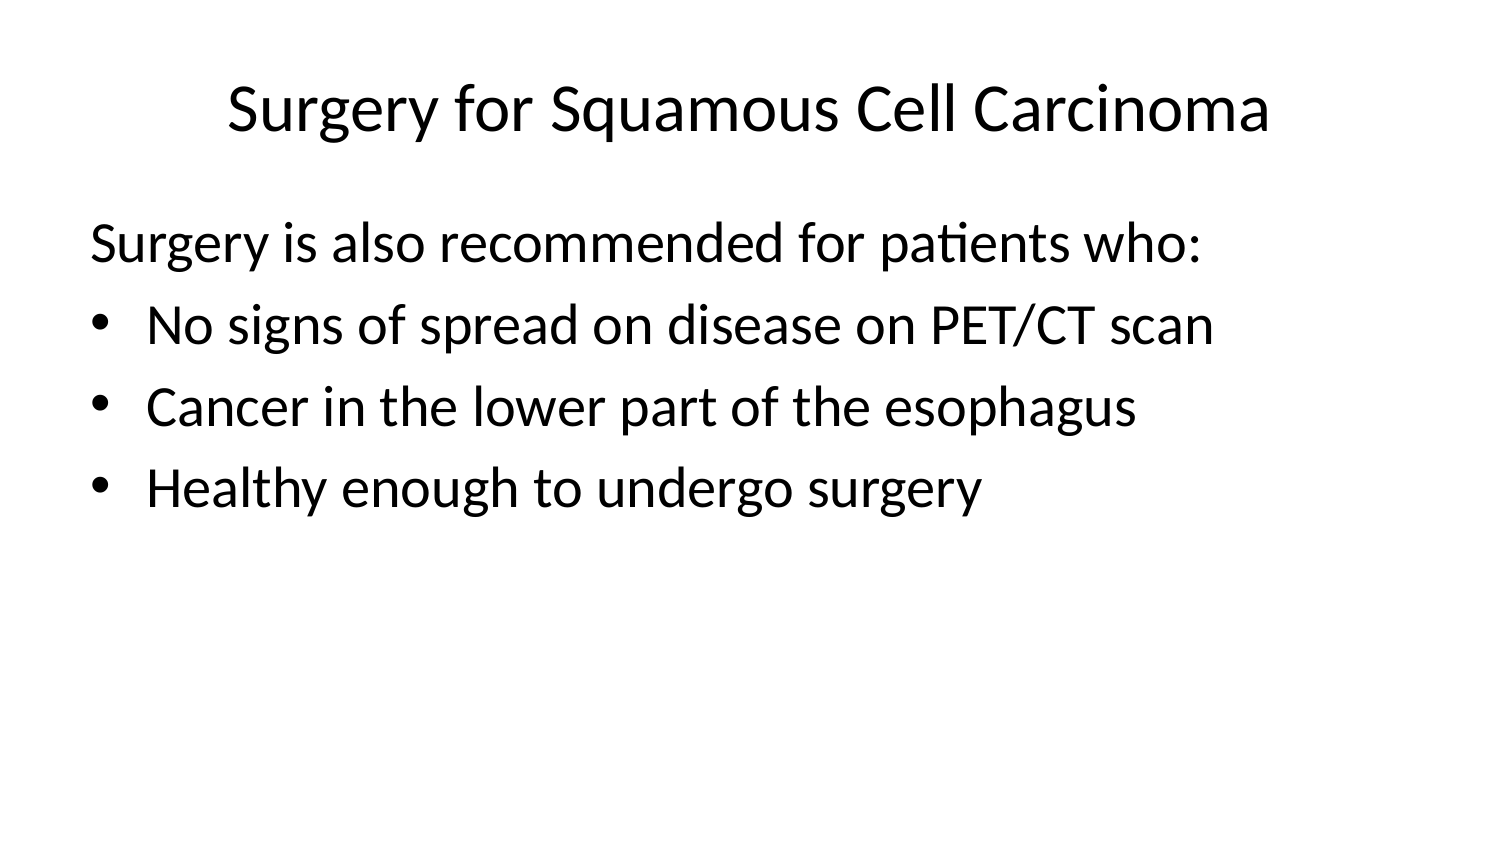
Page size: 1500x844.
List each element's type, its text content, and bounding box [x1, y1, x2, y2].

list Surgery is also recommended for patients who: No signs of spread on disease on PET/CT scan Cancer in the lower part of the esophagus Healthy enough to undergo surgery [75, 196, 1425, 754]
title Surgery for Squamous Cell Carcinoma [75, 33, 1425, 175]
